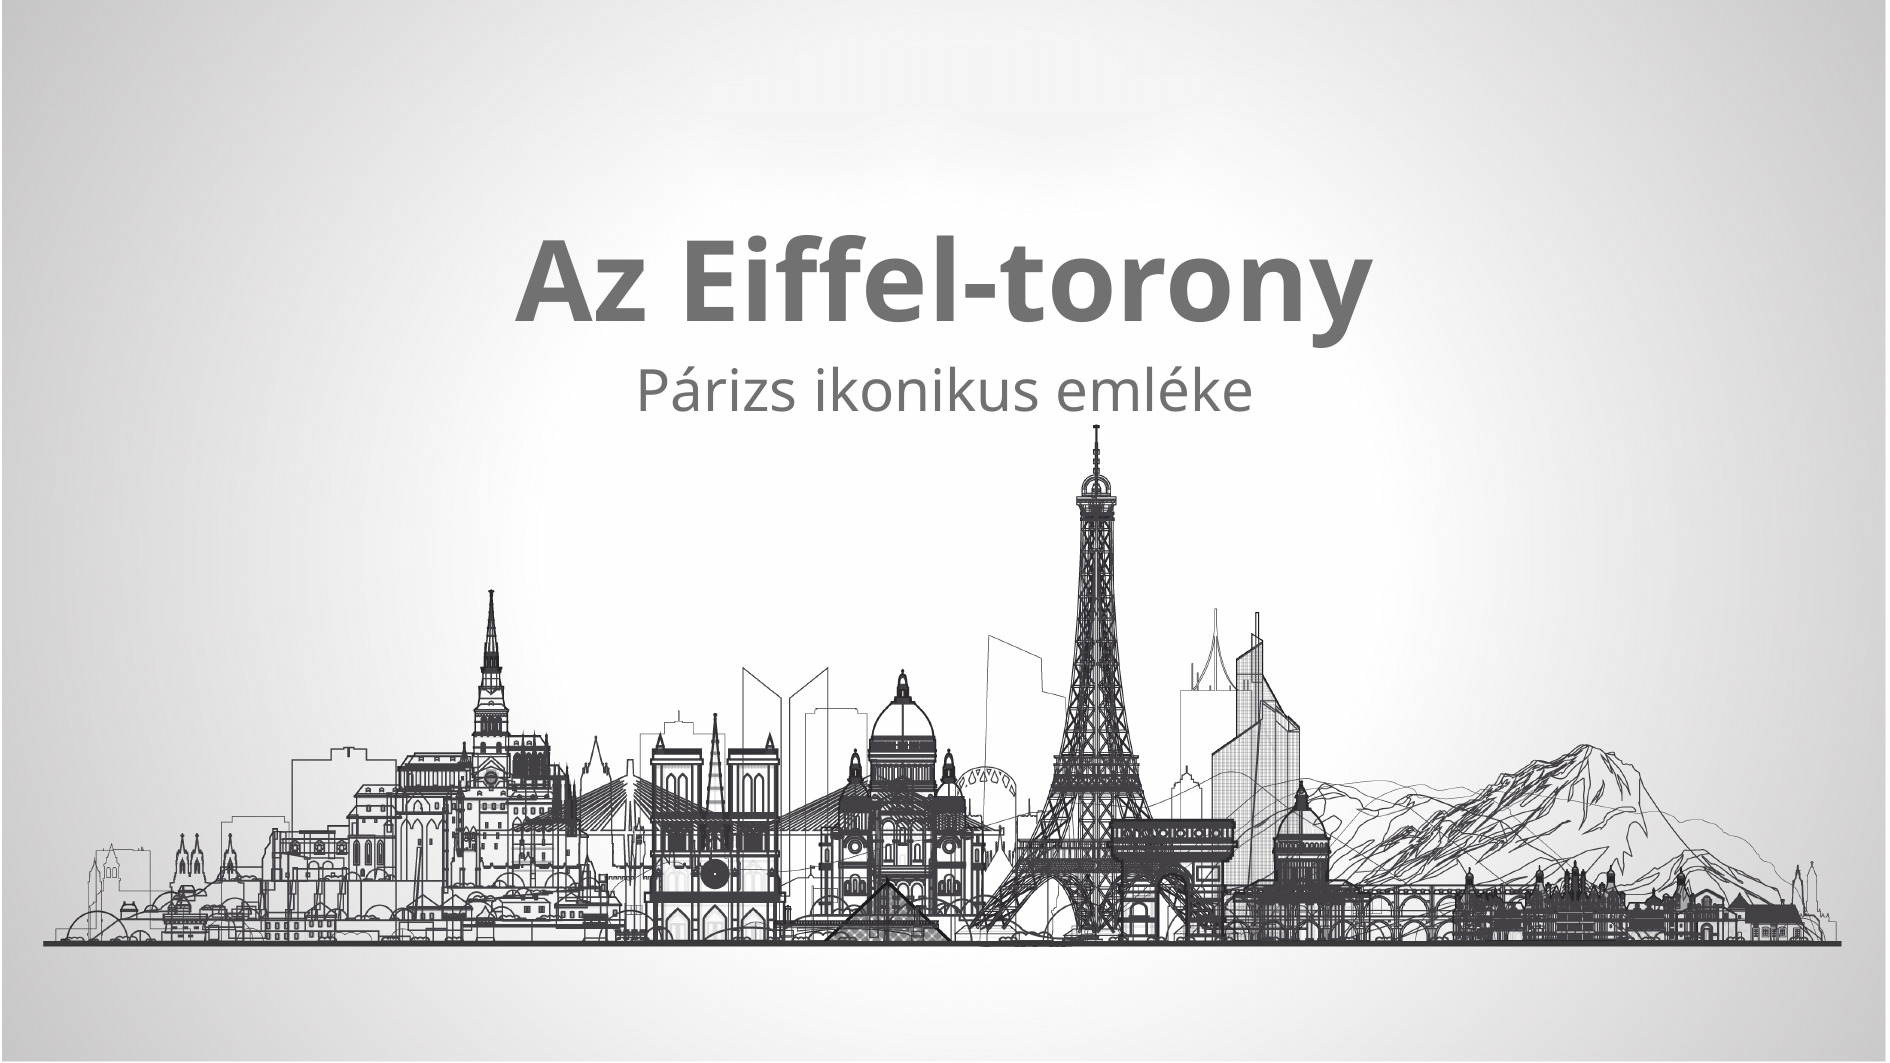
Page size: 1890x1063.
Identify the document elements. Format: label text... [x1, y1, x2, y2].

picture [0, 0, 1890, 1063]
title Az Eiffel-torony [236, 213, 1654, 353]
subtitle Párizs ikonikus emléke [236, 353, 1654, 611]
